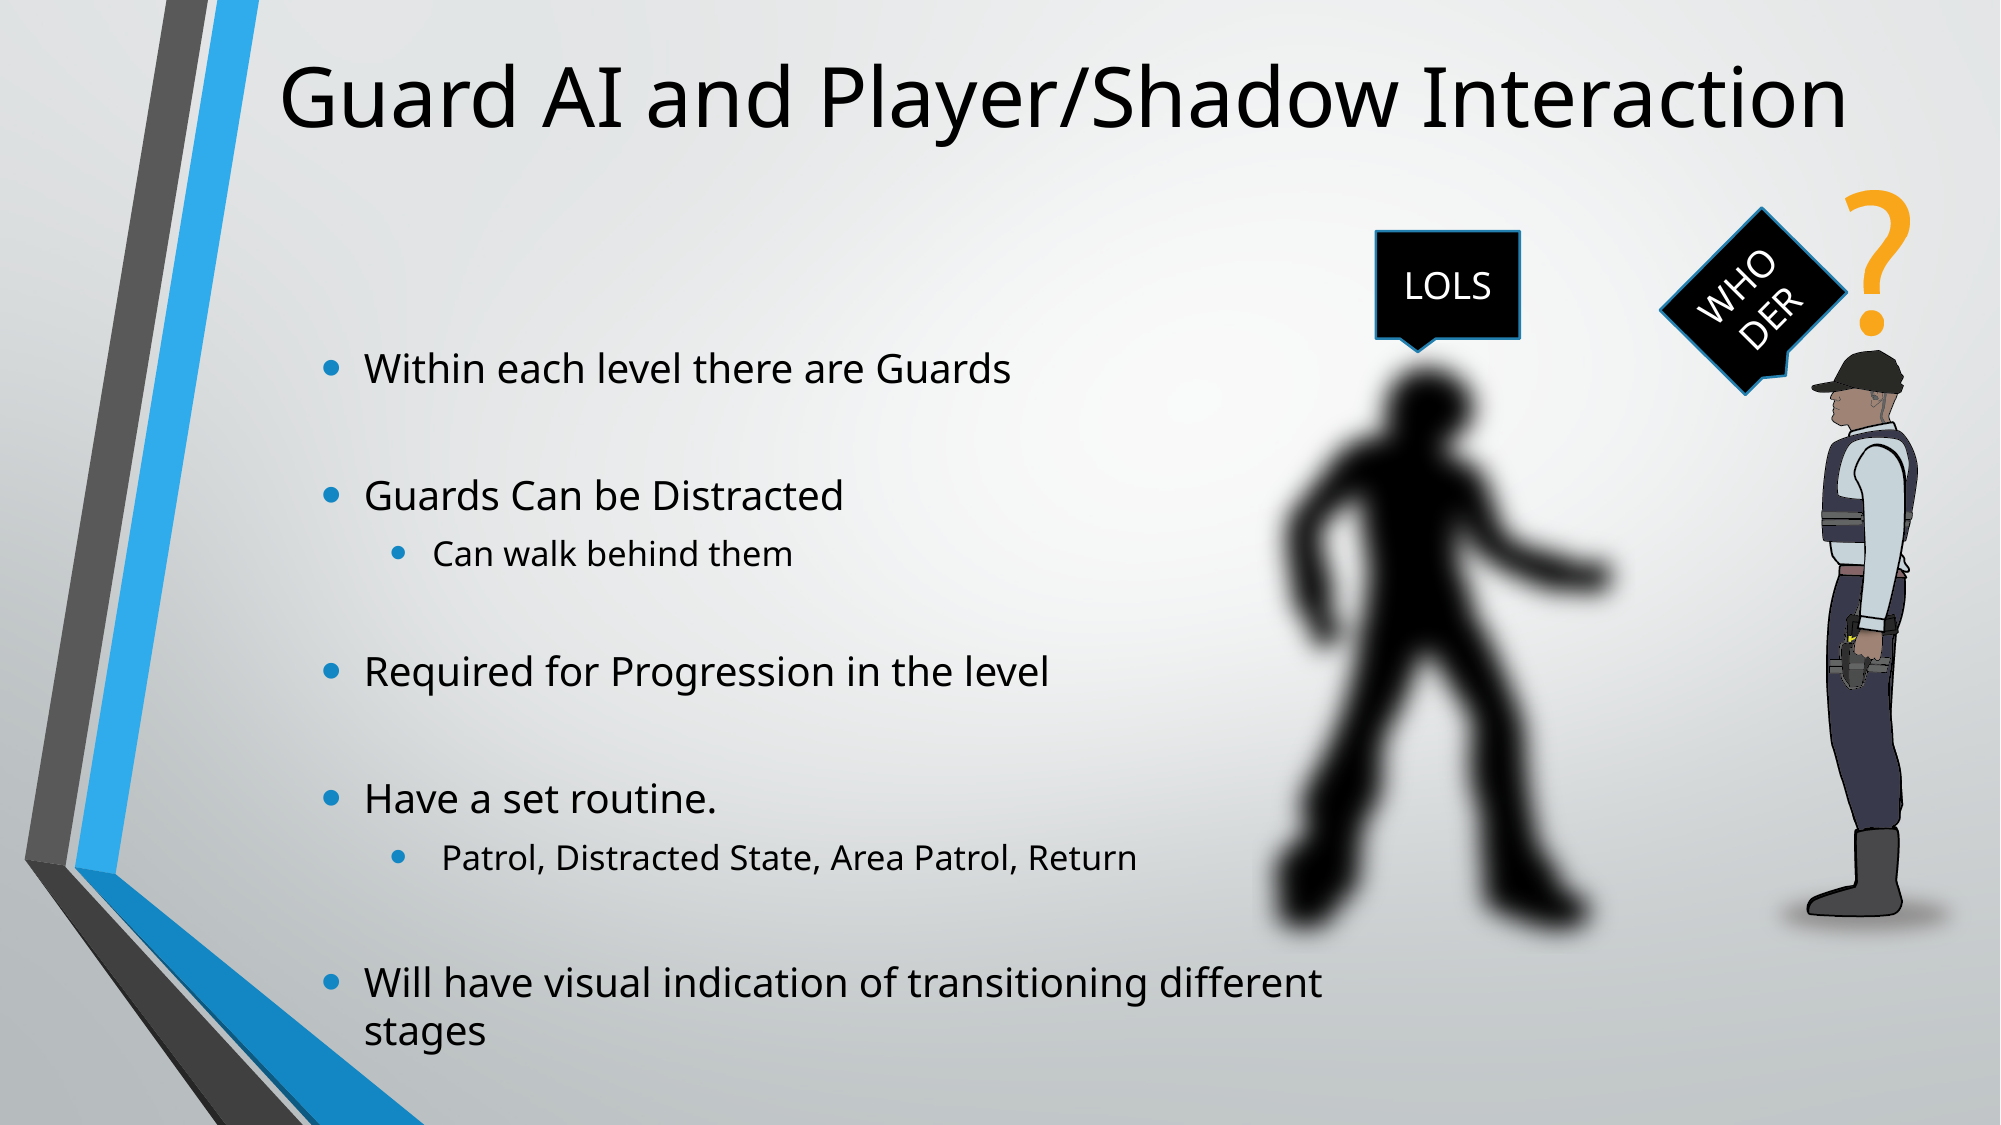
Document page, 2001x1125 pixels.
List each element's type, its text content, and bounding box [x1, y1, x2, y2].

text_box LOLS [1374, 229, 1522, 301]
list Within each level there are Guards Guards Can be Distracted Can walk behind them Required for Progression in the level Have a set routine. Patrol, Distracted State, Area Patrol, Return Will have visual indication of transitioning different stages [306, 335, 1439, 1064]
title Guard AI and Player/Shadow Interaction [243, 0, 1887, 288]
text_box WHO DER [1667, 225, 1742, 301]
picture [1083, 157, 1988, 994]
